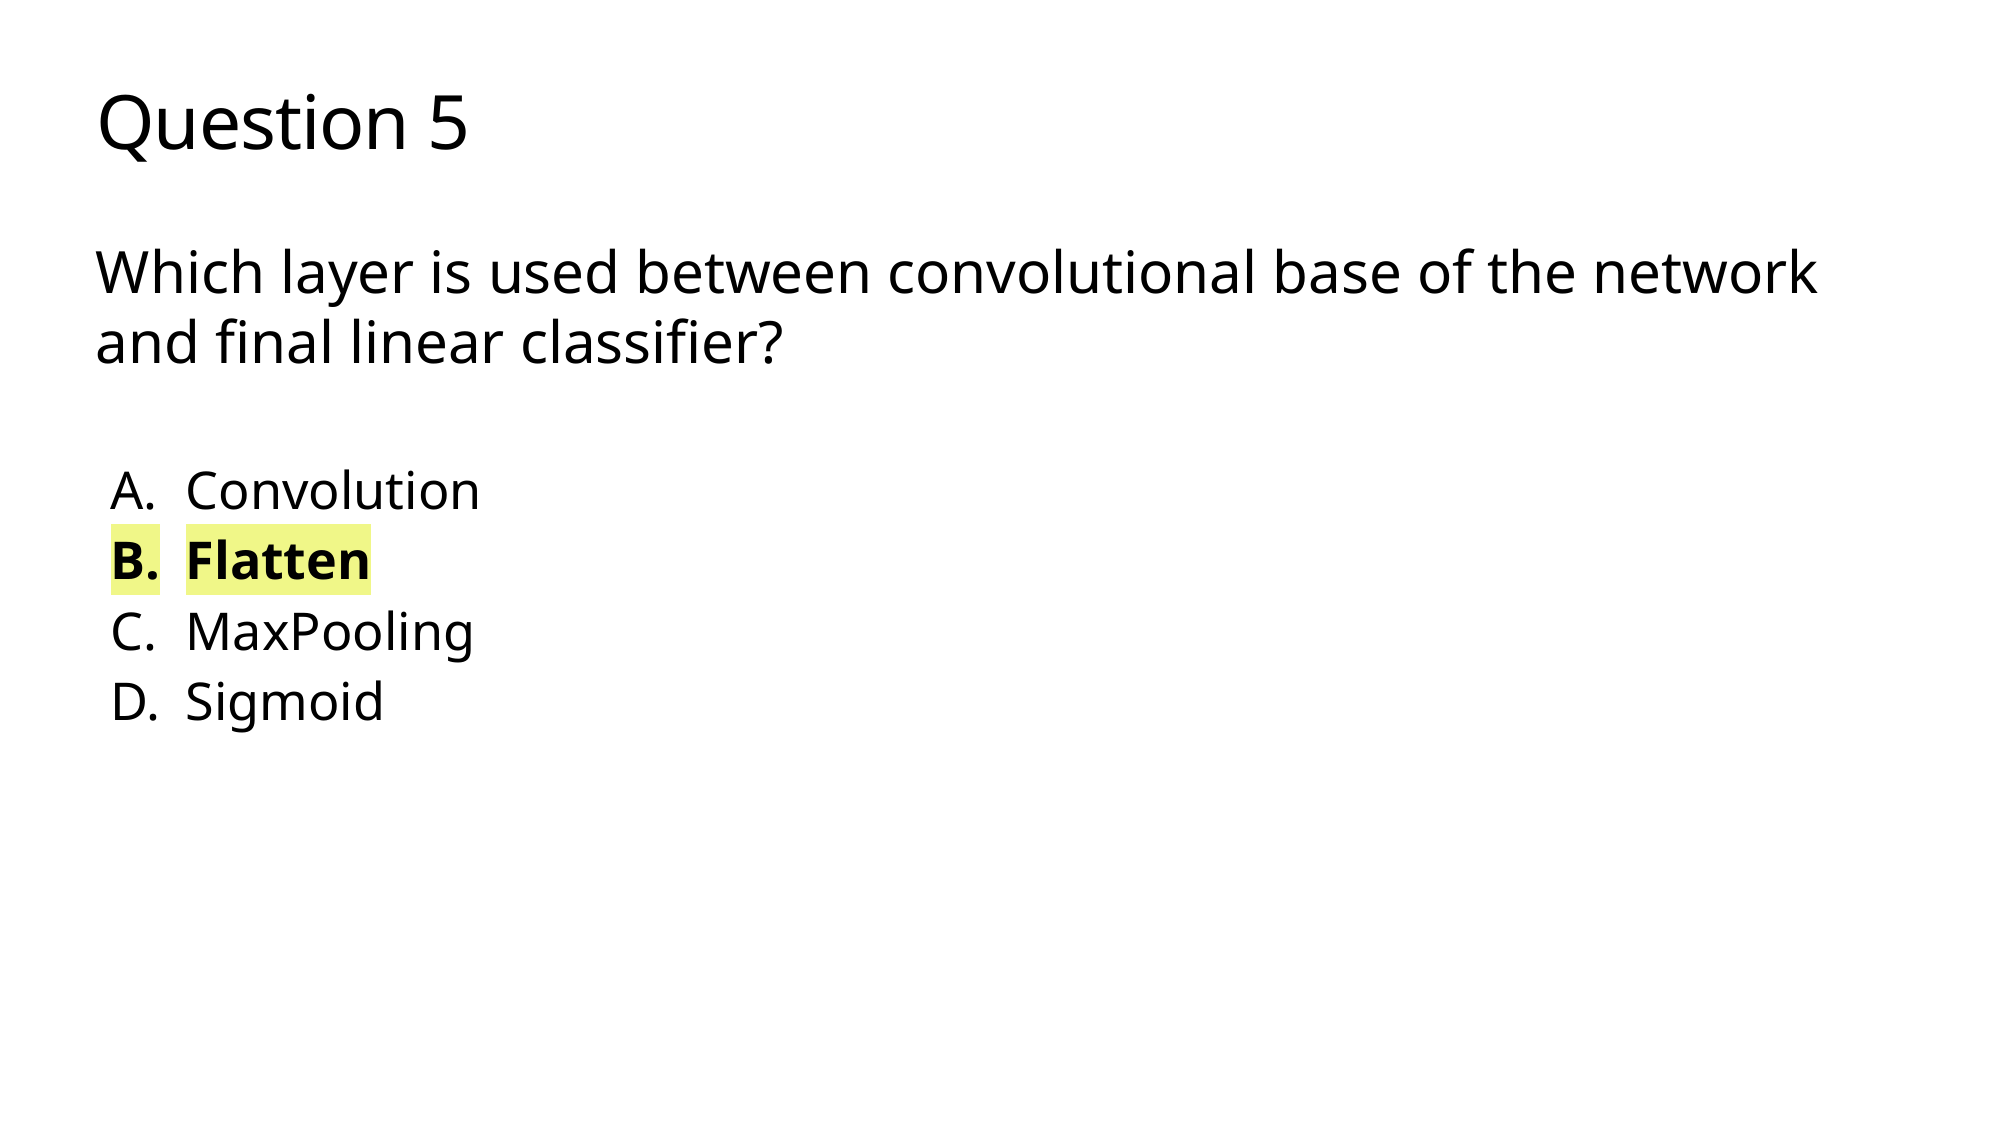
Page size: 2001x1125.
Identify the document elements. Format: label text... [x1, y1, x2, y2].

list Which layer is used between convolutional base of the network and final linear classifier? [95, 235, 1904, 376]
title Question 5 [96, 75, 1904, 165]
text_box Convolution Flatten MaxPooling Sigmoid [95, 449, 1905, 1051]
